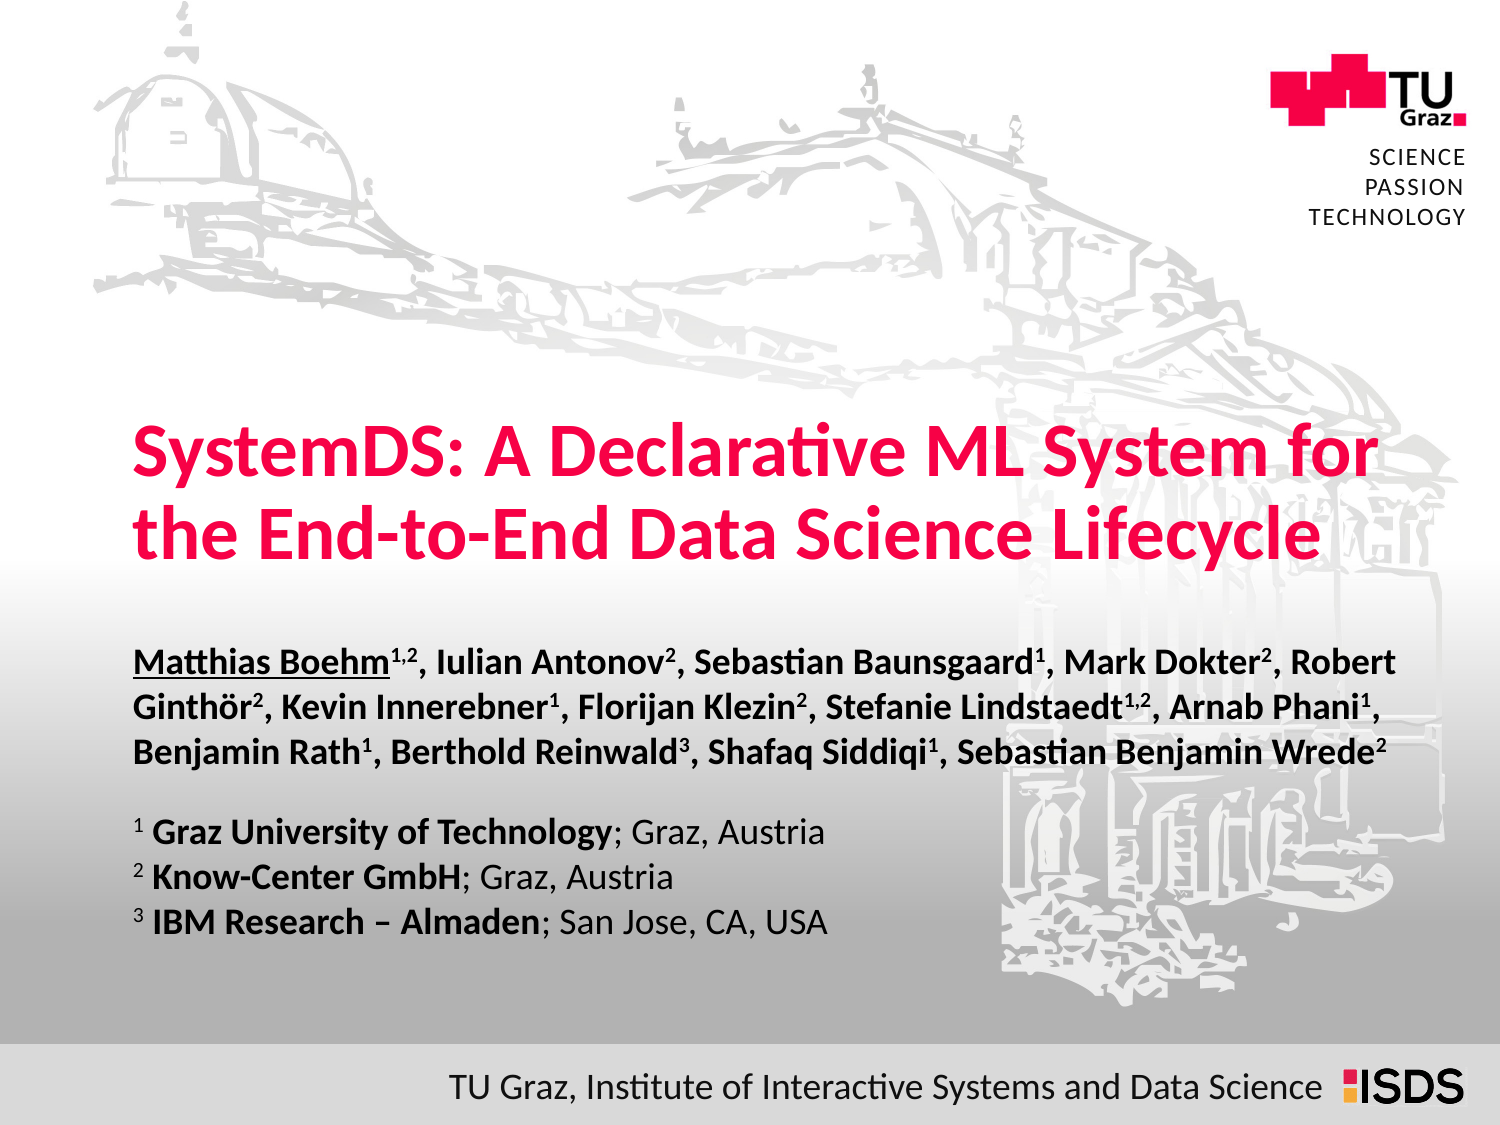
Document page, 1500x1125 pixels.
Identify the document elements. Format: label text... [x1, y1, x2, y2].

text_box TU Graz, Institute of Interactive Systems and Data Science [406, 1054, 1325, 1115]
picture [0, 1, 1500, 1044]
picture [1339, 1065, 1468, 1107]
footer Matthias Boehm1,2, Iulian Antonov2, Sebastian Baunsgaard1, Mark Dokter2, Robert Ginthör2, Kevin Innerebner1, Florijan Klezin2, Stefanie Lindstaedt1,2, Arnab Phani1, Benjamin Rath1, Berthold Reinwald3, Shafaq Siddiqi1, Sebastian Benjamin Wrede2 1 Graz University of Technology; Graz, Austria 2 Know-Center GmbH; Graz, Austria 3 IBM Research – Almaden; San Jose, CA, USA [118, 629, 1444, 898]
title SystemDS: A Declarative ML System for the End-to-End Data Science Lifecycle [118, 175, 1470, 584]
